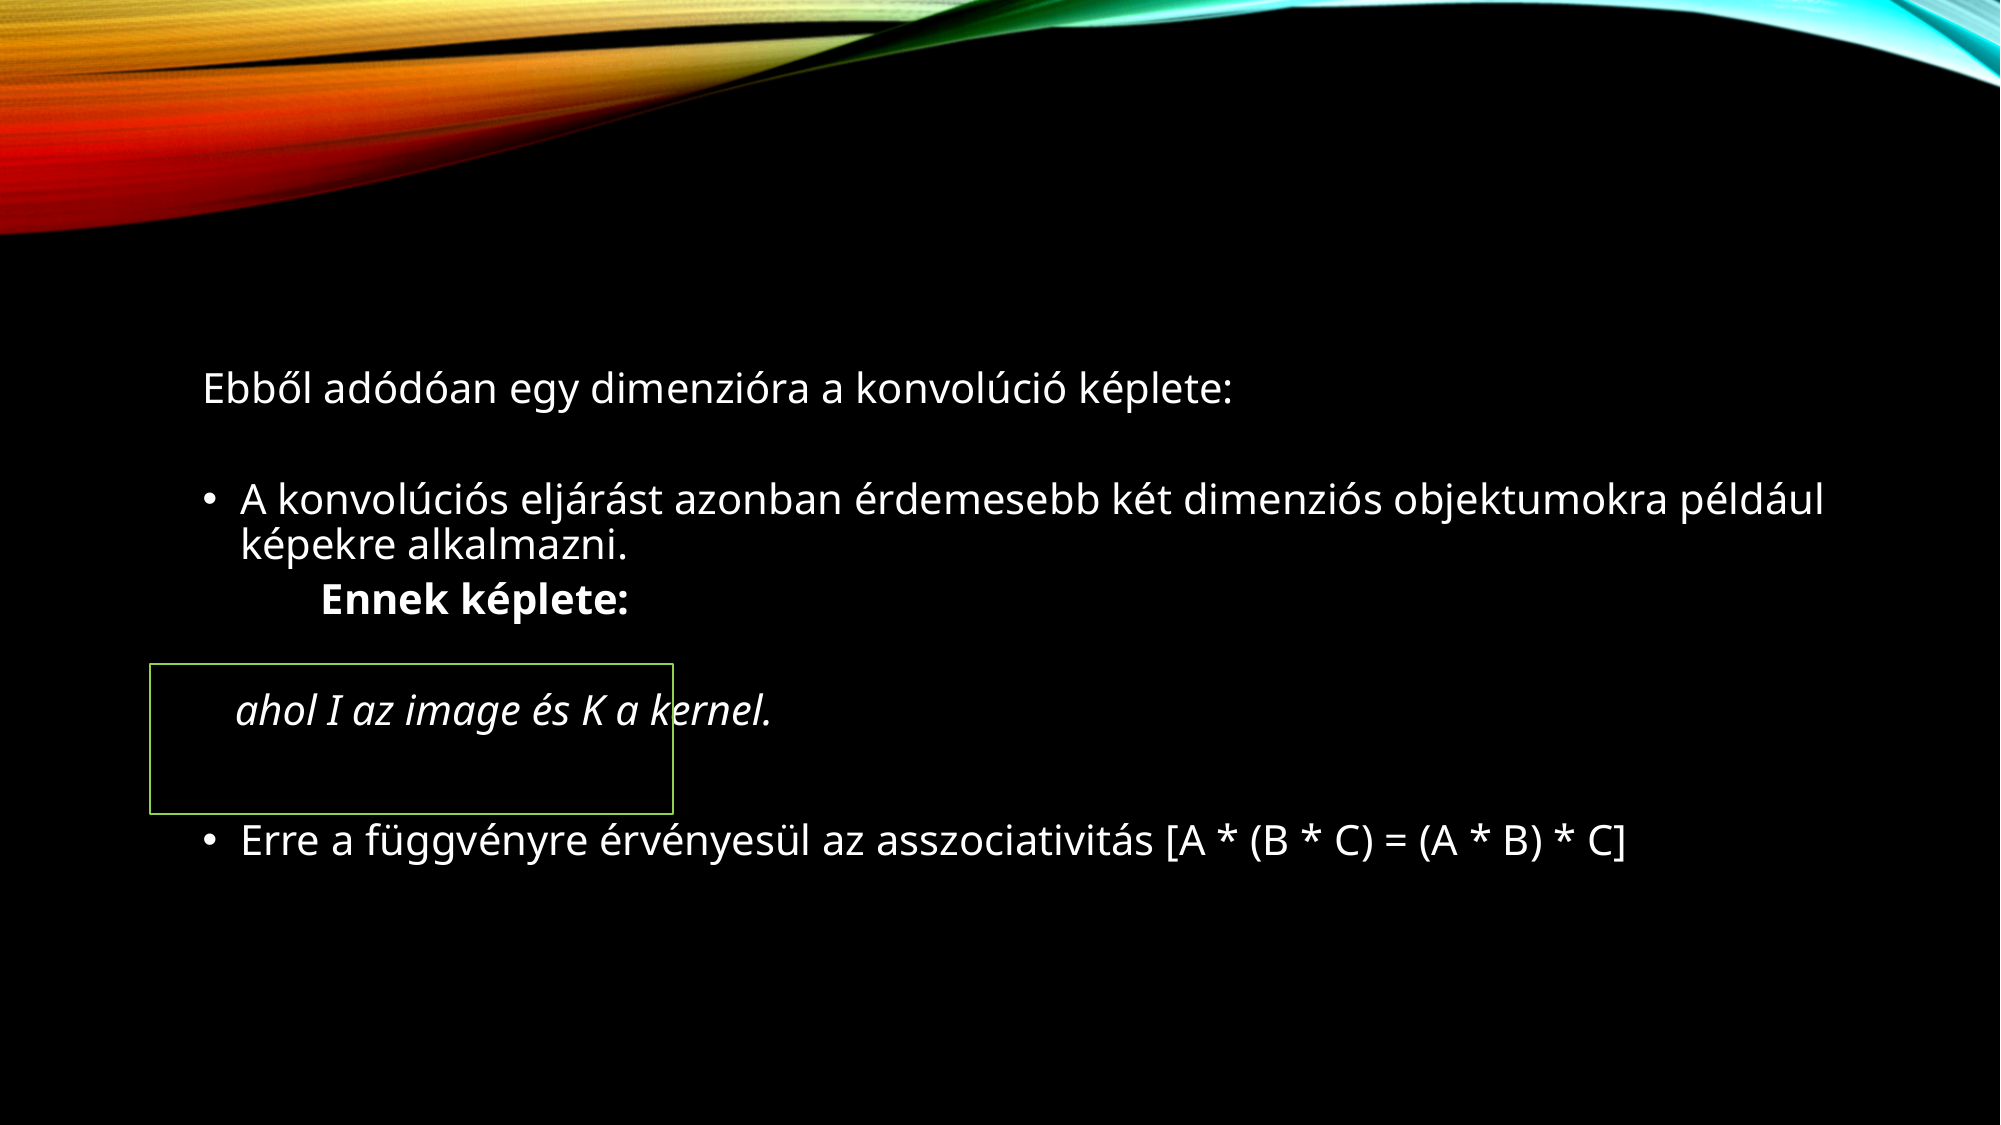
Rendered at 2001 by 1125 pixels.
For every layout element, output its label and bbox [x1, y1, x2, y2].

picture [0, 0, 2000, 237]
text_box [149, 663, 674, 815]
